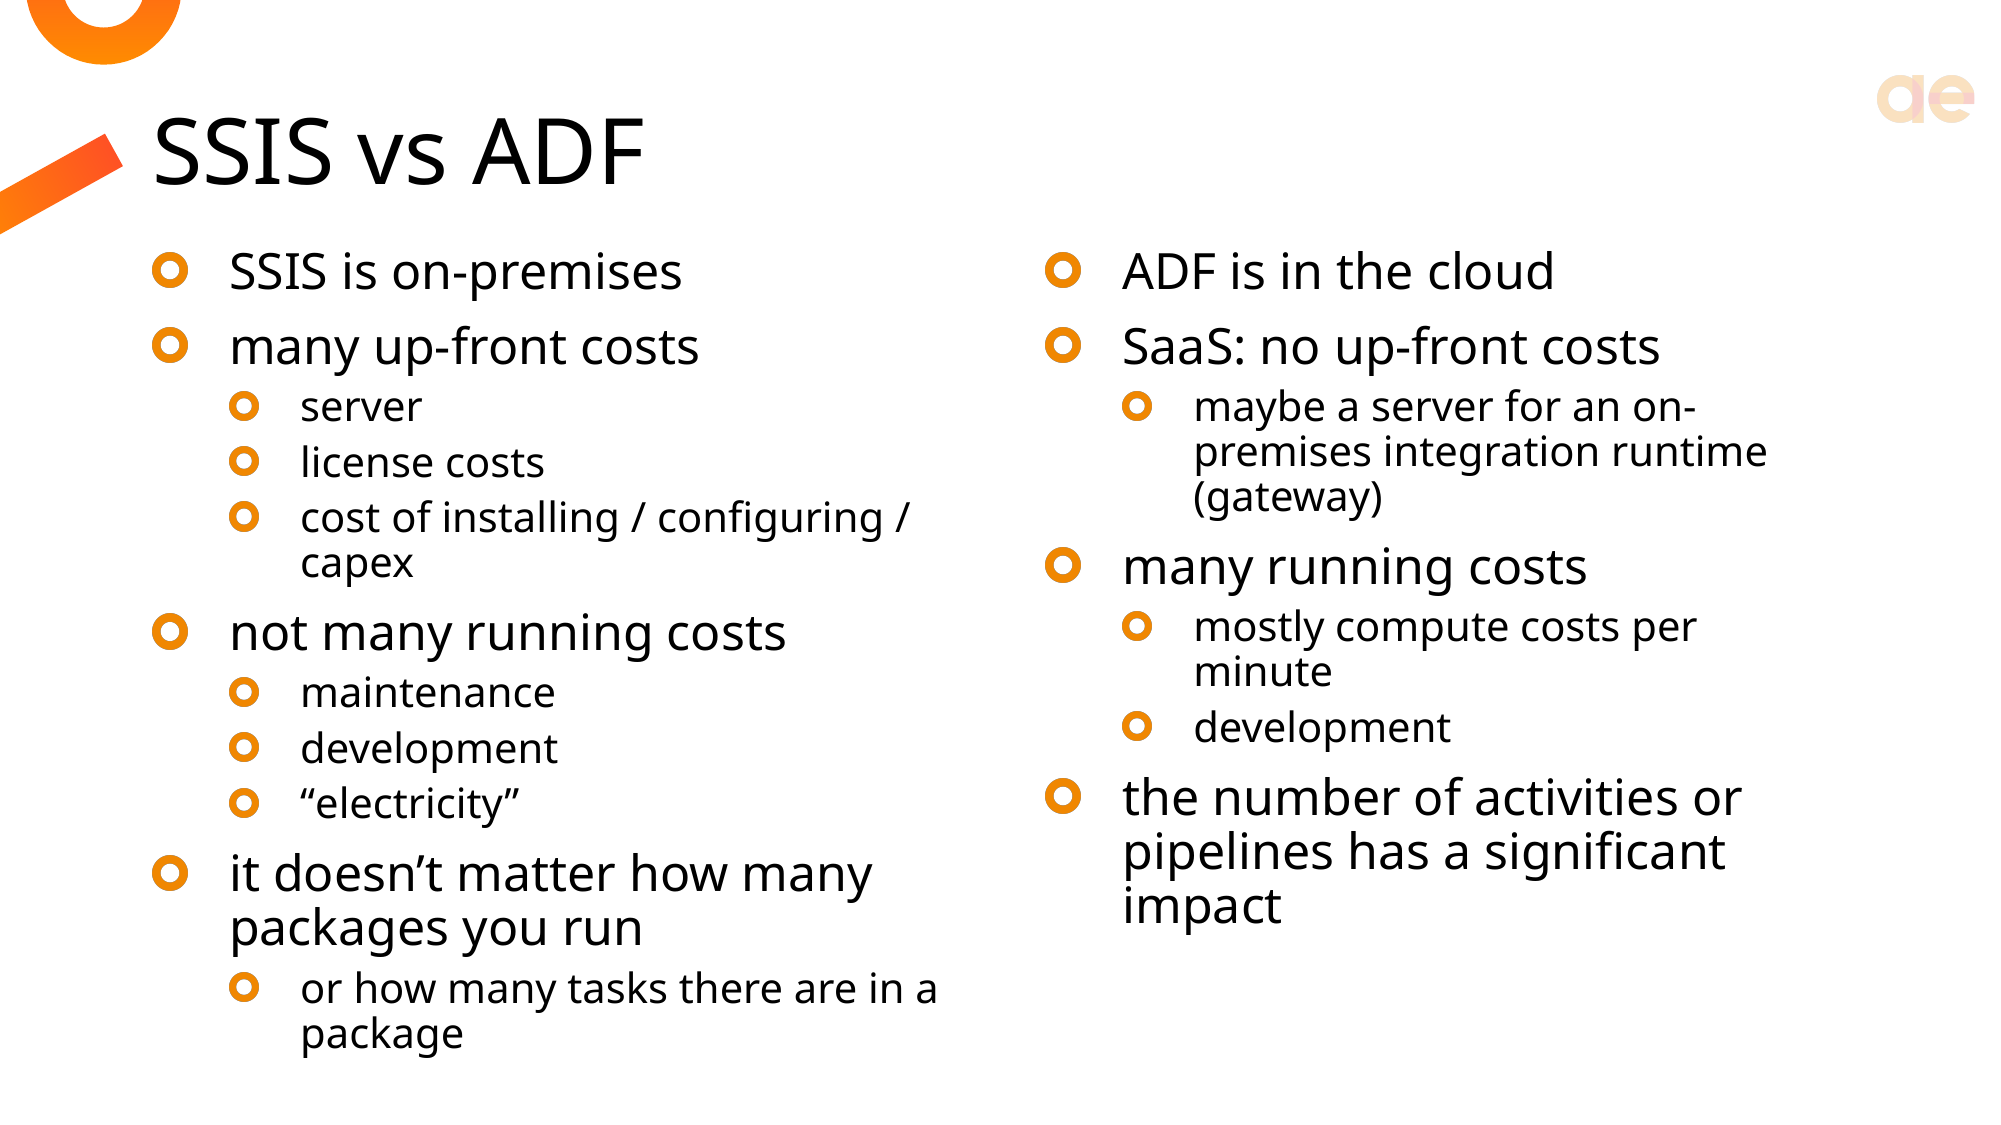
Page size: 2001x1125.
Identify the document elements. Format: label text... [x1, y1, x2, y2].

picture [1122, 611, 1152, 641]
picture [152, 327, 188, 363]
picture [1877, 75, 1975, 123]
picture [229, 501, 259, 532]
picture [229, 391, 259, 421]
title SSIS vs ADF [137, 79, 1863, 212]
picture [1045, 252, 1081, 288]
picture [1045, 547, 1081, 583]
picture [152, 613, 188, 650]
picture [152, 855, 188, 891]
picture [229, 446, 259, 476]
picture [1045, 778, 1081, 814]
picture [152, 252, 188, 288]
picture [229, 732, 259, 762]
picture [229, 677, 259, 707]
picture [1122, 391, 1152, 421]
picture [1122, 711, 1152, 741]
picture [229, 788, 259, 818]
picture [1045, 327, 1081, 363]
picture [229, 972, 259, 1002]
list ADF is in the cloud SaaS: no up-front costs maybe a server for an on-premises integration runtime (gateway) many running costs mostly compute costs per minute development the number of activities or pipelines has a significant impact [1030, 238, 1863, 1014]
list SSIS is on-premises many up-front costs server license costs cost of installing / configuring / capex not many running costs maintenance development “electricity” it doesn’t matter how many packages you run or how many tasks there are in a package [137, 238, 970, 1125]
